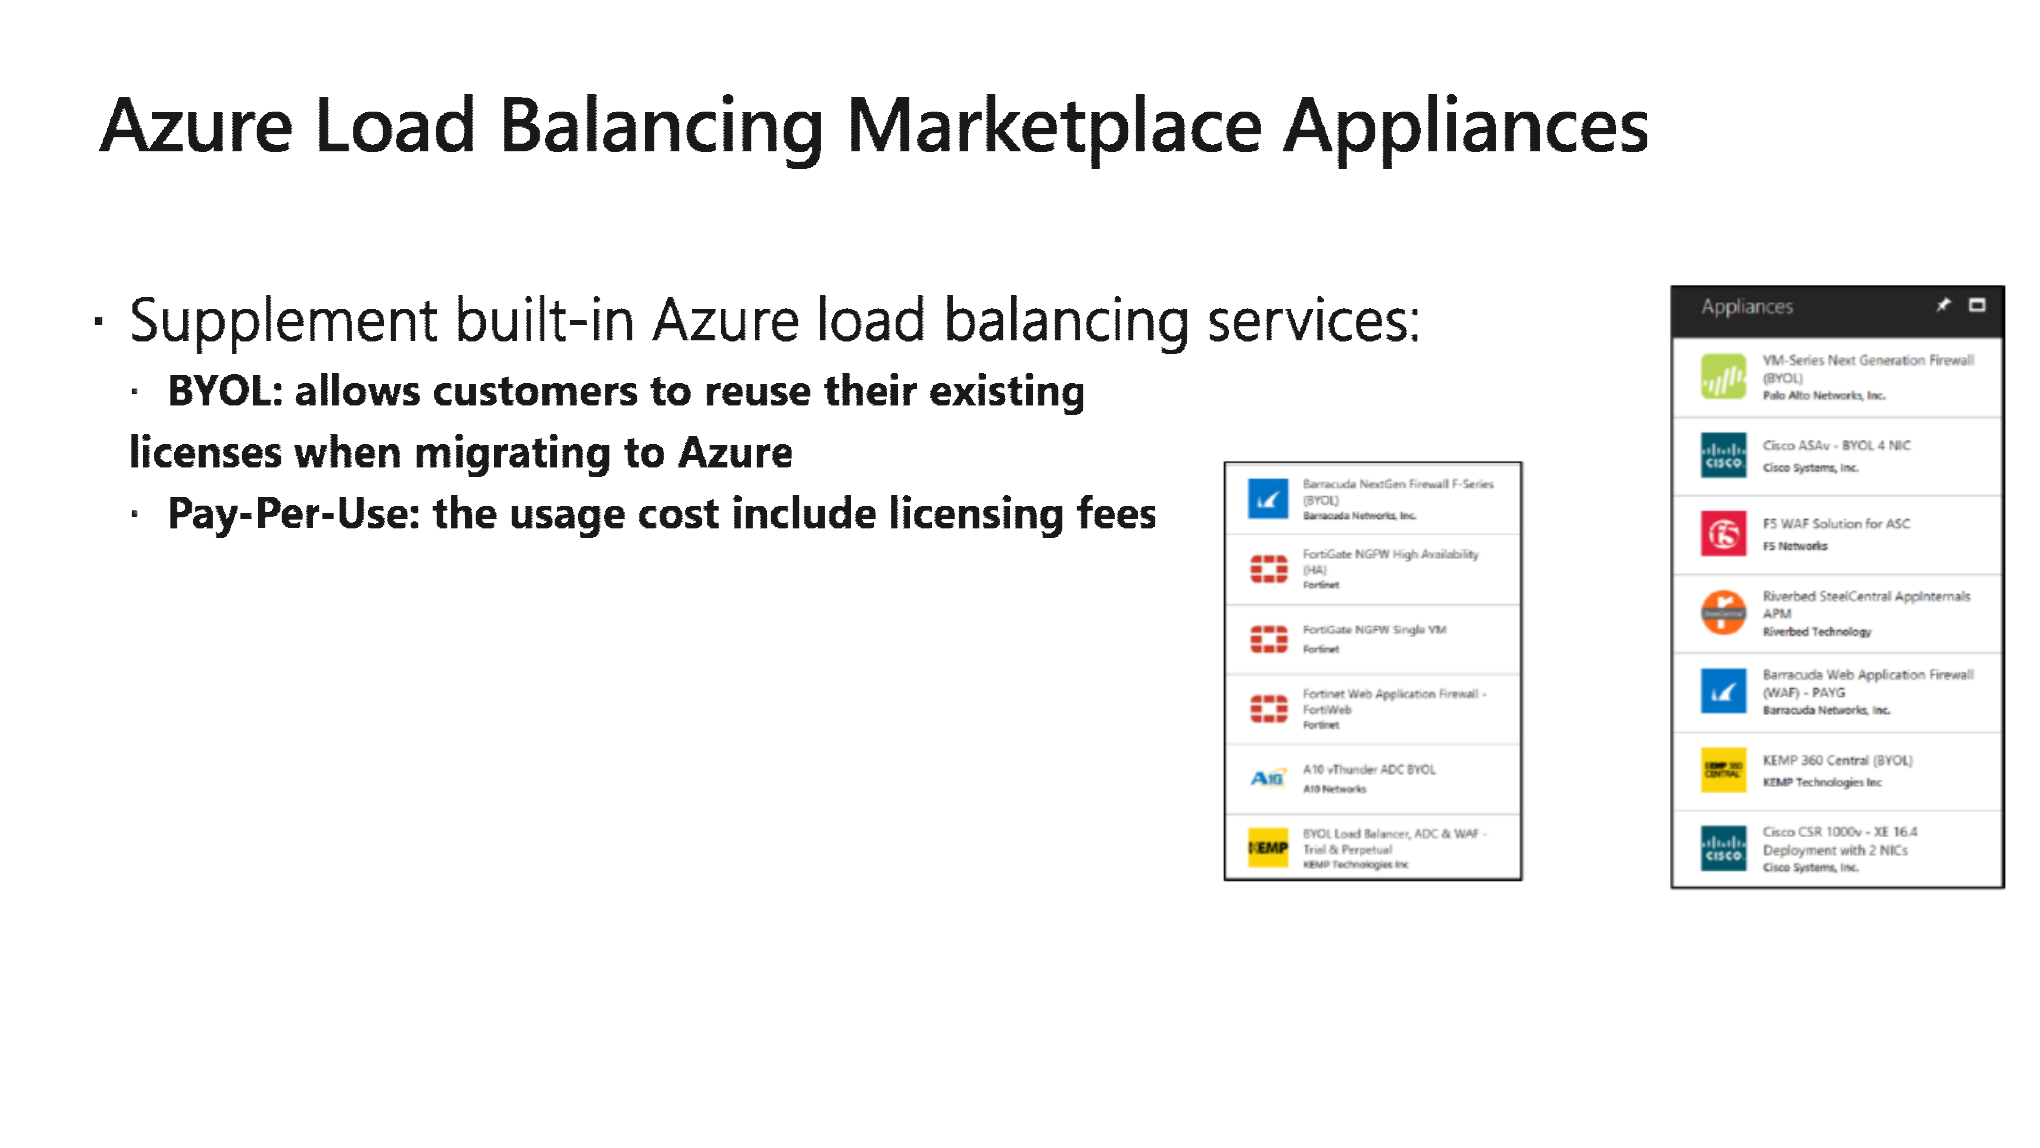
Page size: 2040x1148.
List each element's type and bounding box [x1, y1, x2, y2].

text_box [170, 497, 238, 538]
text_box [258, 497, 320, 528]
text_box [99, 94, 1648, 169]
text_box [131, 388, 138, 395]
text_box [322, 513, 334, 519]
text_box [240, 513, 252, 519]
text_box [339, 495, 1156, 538]
text_box [593, 295, 1418, 354]
text_box [94, 317, 103, 325]
text_box [170, 373, 1084, 416]
text_box [570, 320, 587, 326]
text_box [131, 434, 792, 477]
text_box [132, 295, 566, 354]
picture [1658, 273, 2040, 920]
picture [1163, 435, 1578, 930]
text_box [131, 510, 138, 517]
